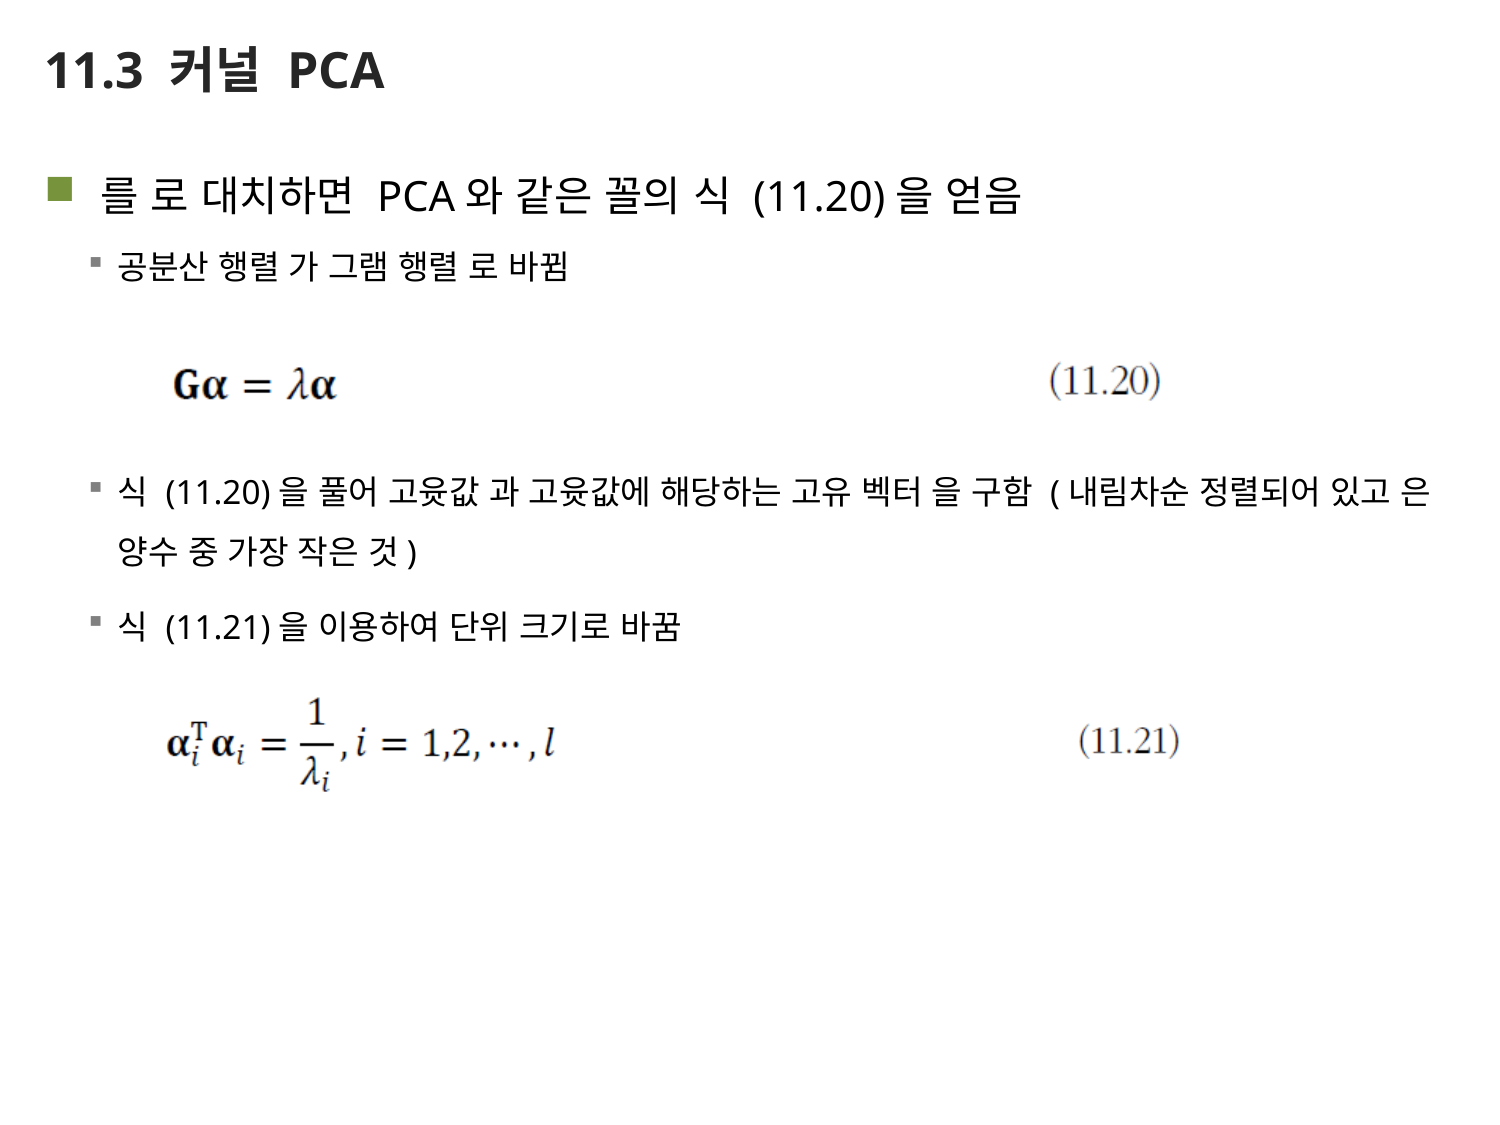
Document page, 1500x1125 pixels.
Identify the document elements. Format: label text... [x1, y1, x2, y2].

picture [159, 351, 1166, 412]
picture [159, 692, 1187, 799]
title 11.3 커널 PCA [29, 23, 1448, 114]
